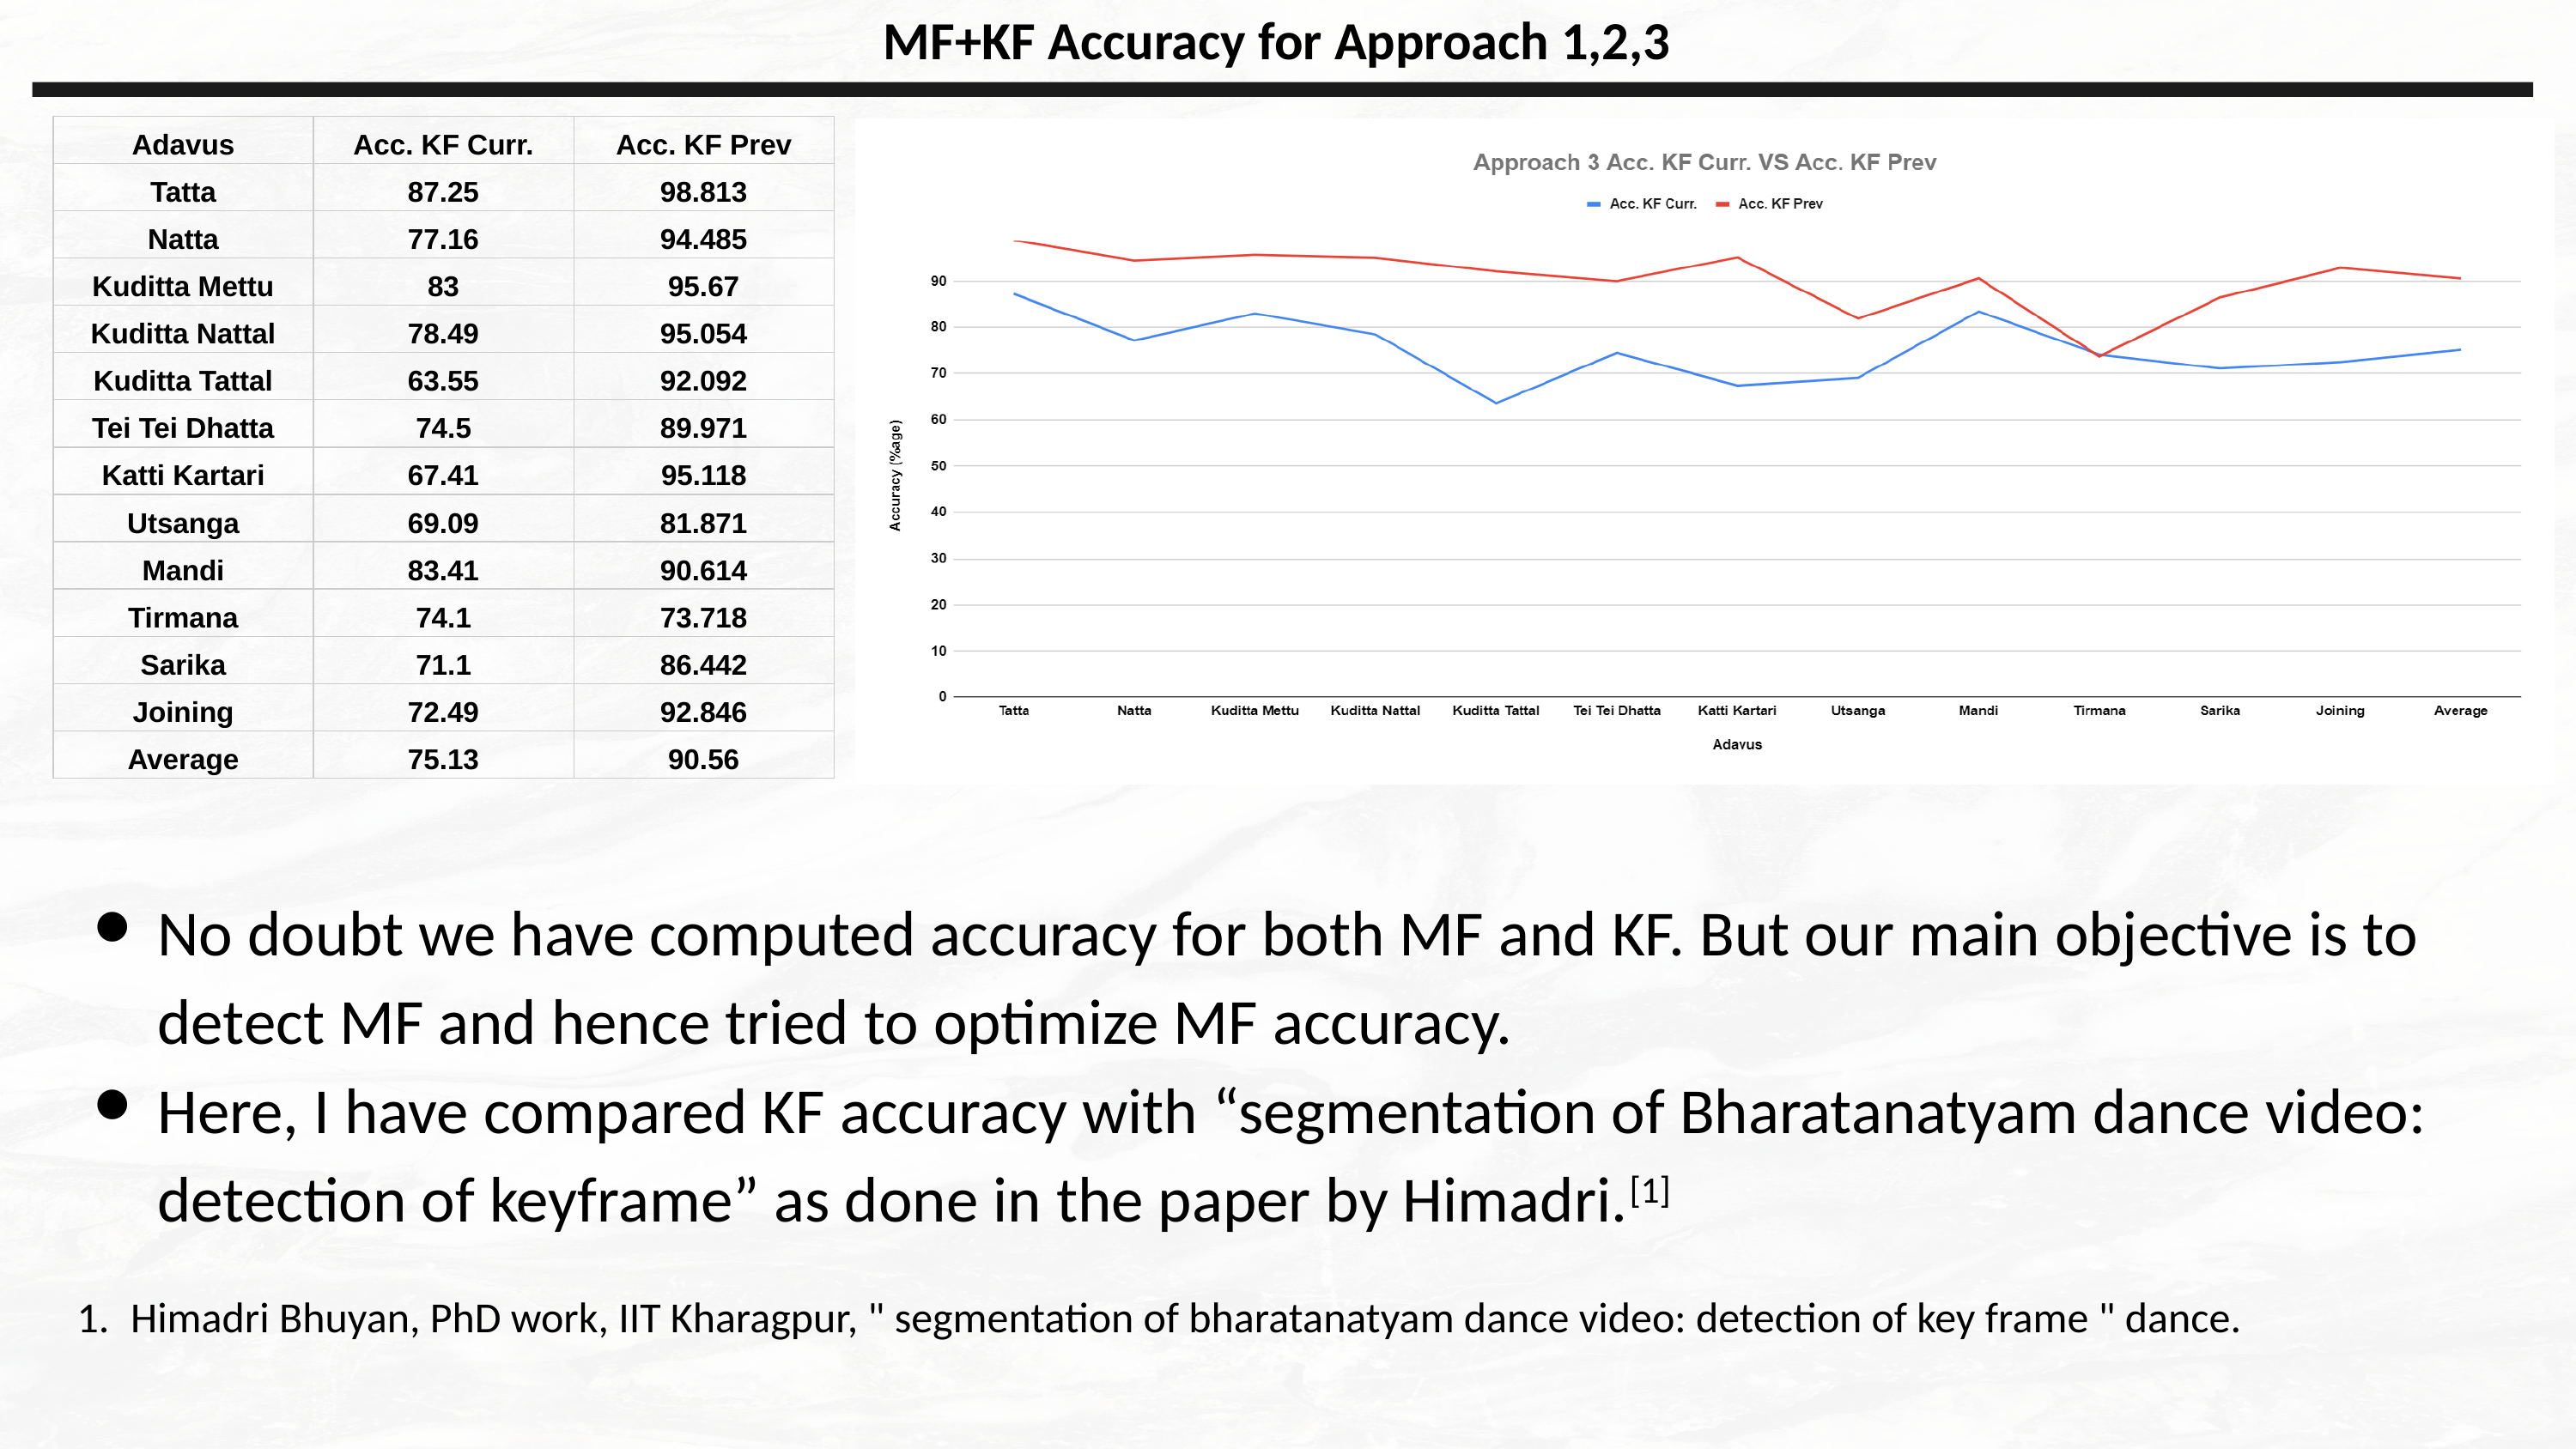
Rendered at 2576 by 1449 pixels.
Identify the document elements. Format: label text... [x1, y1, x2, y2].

table_cell 75.13 [314, 731, 574, 778]
table_cell Tirmana [54, 590, 313, 636]
table_cell Tei Tei Dhatta [54, 400, 313, 446]
table_cell Kuditta Mettu [54, 258, 313, 305]
table_cell 95.67 [574, 258, 834, 305]
table_cell Sarika [54, 637, 313, 683]
table_cell 86.442 [574, 637, 834, 683]
table_cell 69.09 [314, 495, 574, 541]
text_box No doubt we have computed accuracy for both MF and KF. But our main objective is to detect MF and hence tried to optimize MF accuracy. Here, I have compared KF accuracy with “segmentation of Bharatanatyam dance video: detection of keyframe” as done in the paper by Himadri.[1] [80, 866, 2521, 1251]
table_cell 83 [314, 258, 574, 305]
table_cell 98.813 [574, 164, 834, 210]
table_cell 81.871 [574, 495, 834, 541]
table_cell 73.718 [574, 590, 834, 636]
table_cell Joining [54, 684, 313, 731]
table_cell 63.55 [314, 353, 574, 399]
table_cell 74.5 [314, 400, 574, 446]
table_cell 90.56 [574, 731, 834, 778]
picture [855, 118, 2555, 785]
table_cell 92.092 [574, 353, 834, 399]
table_cell Natta [54, 211, 313, 258]
table_cell 71.1 [314, 637, 574, 683]
table_cell 78.49 [314, 306, 574, 352]
table_cell 77.16 [314, 211, 574, 258]
table_cell Utsanga [54, 495, 313, 541]
table_cell 94.485 [574, 211, 834, 258]
table_cell 83.41 [314, 543, 574, 588]
table_cell 74.1 [314, 590, 574, 636]
text_box Himadri Bhuyan, PhD work, IIT Kharagpur, " segmentation of bharatanatyam dance video: detection of key frame " dance. [53, 1276, 2494, 1432]
table_cell 67.41 [314, 448, 574, 494]
table_cell 92.846 [574, 684, 834, 731]
table_cell Average [54, 731, 313, 778]
text_box [32, 82, 2534, 97]
table_cell 87.25 [314, 164, 574, 210]
table_cell Kuditta Nattal [54, 306, 313, 352]
table_cell Mandi [54, 543, 313, 588]
text_box MF+KF Accuracy for Approach 1,2,3 [80, 0, 2475, 82]
table_header Acc. KF Prev [574, 117, 834, 163]
table_header Acc. KF Curr. [314, 117, 574, 163]
table_cell Tatta [54, 164, 313, 210]
table_cell Kuditta Tattal [54, 353, 313, 399]
table_cell 95.118 [574, 448, 834, 494]
table_cell Katti Kartari [54, 448, 313, 494]
table_header Adavus [54, 117, 313, 163]
table_cell 95.054 [574, 306, 834, 352]
table_cell 89.971 [574, 400, 834, 446]
table_cell 72.49 [314, 684, 574, 731]
table_cell 90.614 [574, 543, 834, 588]
